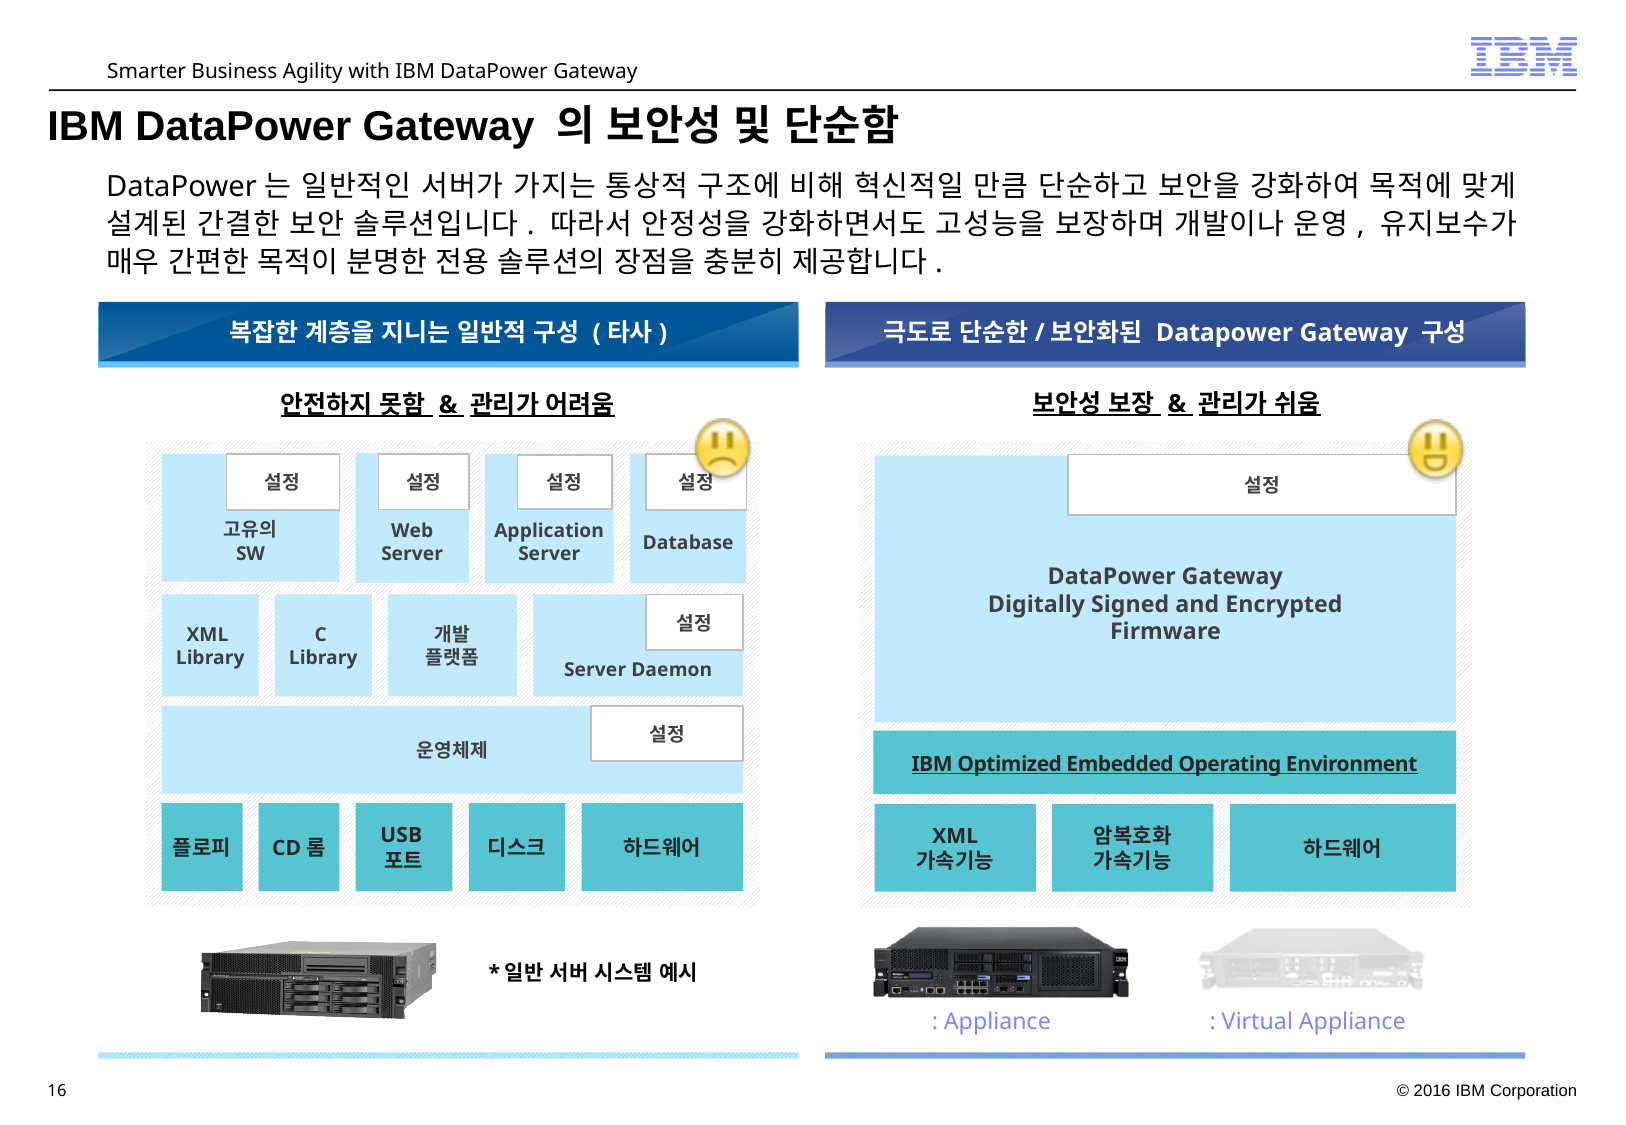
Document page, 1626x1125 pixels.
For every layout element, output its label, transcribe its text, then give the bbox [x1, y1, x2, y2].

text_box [98, 301, 1526, 1059]
title IBM DataPower Gateway 의 보안성 및 단순함 [32, 97, 1577, 203]
text_box DataPower는 일반적인 서버가 가지는 통상적 구조에 비해 혁신적일 만큼 단순하고 보안을 강화하여 목적에 맞게 설계된 간결한 보안 솔루션입니다. 따라서 안정성을 강화하면서도 고성능을 보장하며 개발이나 운영, 유지보수가 매우 간편한 목적이 분명한 전용 솔루션의 장점을 충분히 제공합니다. [106, 163, 1518, 279]
picture [1471, 37, 1577, 76]
text_box Smarter Business Agility with IBM DataPower Gateway [92, 22, 1367, 83]
slide_number 15 [32, 1072, 98, 1103]
